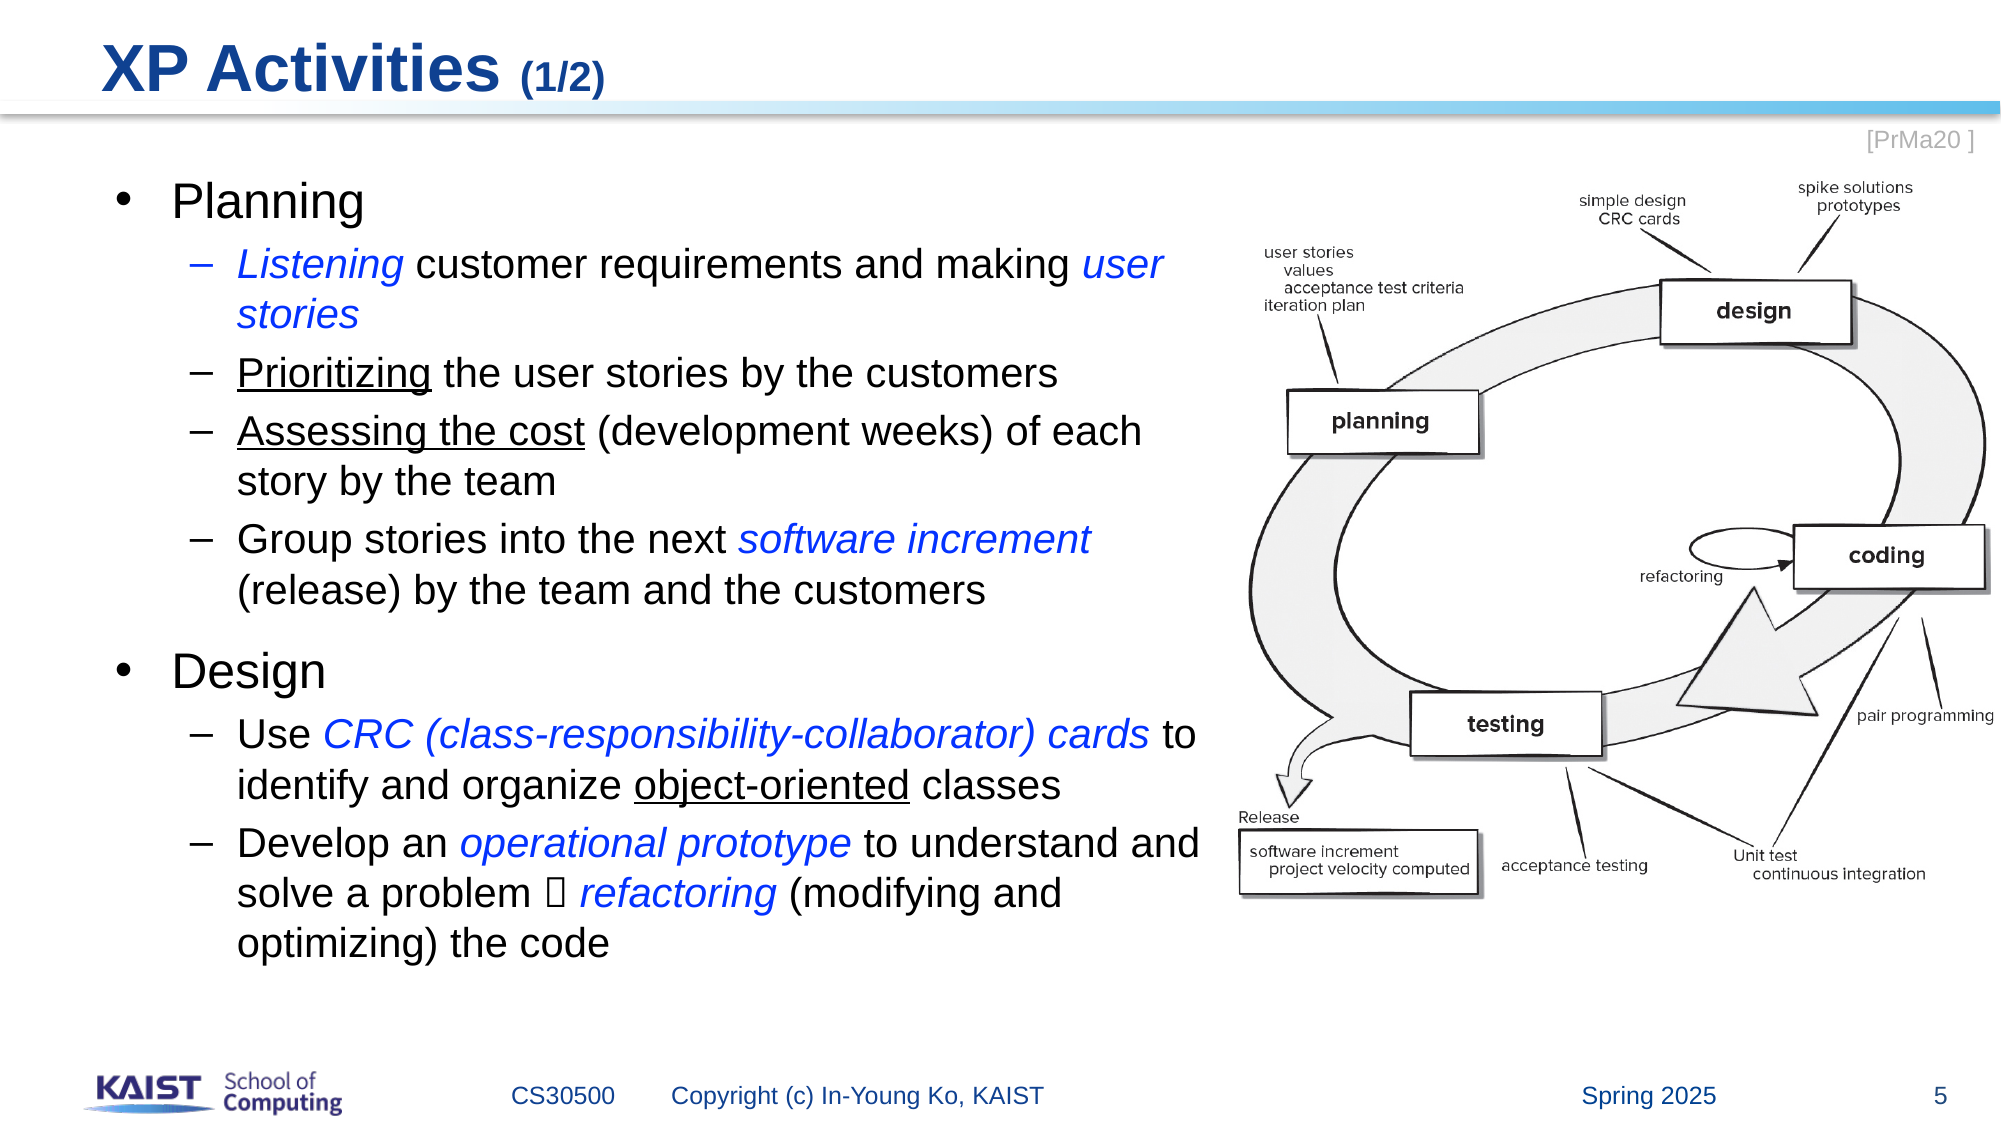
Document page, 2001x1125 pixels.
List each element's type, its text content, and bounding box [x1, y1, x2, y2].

slide_number Spring 2025 [1566, 1064, 1800, 1125]
text_box [PrMa20 ] [1851, 115, 1991, 161]
picture [1237, 174, 1995, 901]
footer CS30500 Copyright (c) In-Young Ko, KAIST [496, 1065, 1517, 1125]
picture [80, 1054, 342, 1125]
list Planning Listening customer requirements and making user stories Prioritizing the user stories by the customers Assessing the cost (development weeks) of each story by the team Group stories into the next software increment (release) by the team and the customers Design Use CRC (class-responsibility-collaborator) cards to identify and organize object-oriented classes Develop an operational prototype to understand and solve a problem  refactoring (modifying and optimizing) the code [99, 161, 1254, 1065]
slide_number 5 [1833, 1065, 1963, 1125]
title XP Activities (1/2) [86, 19, 1914, 112]
